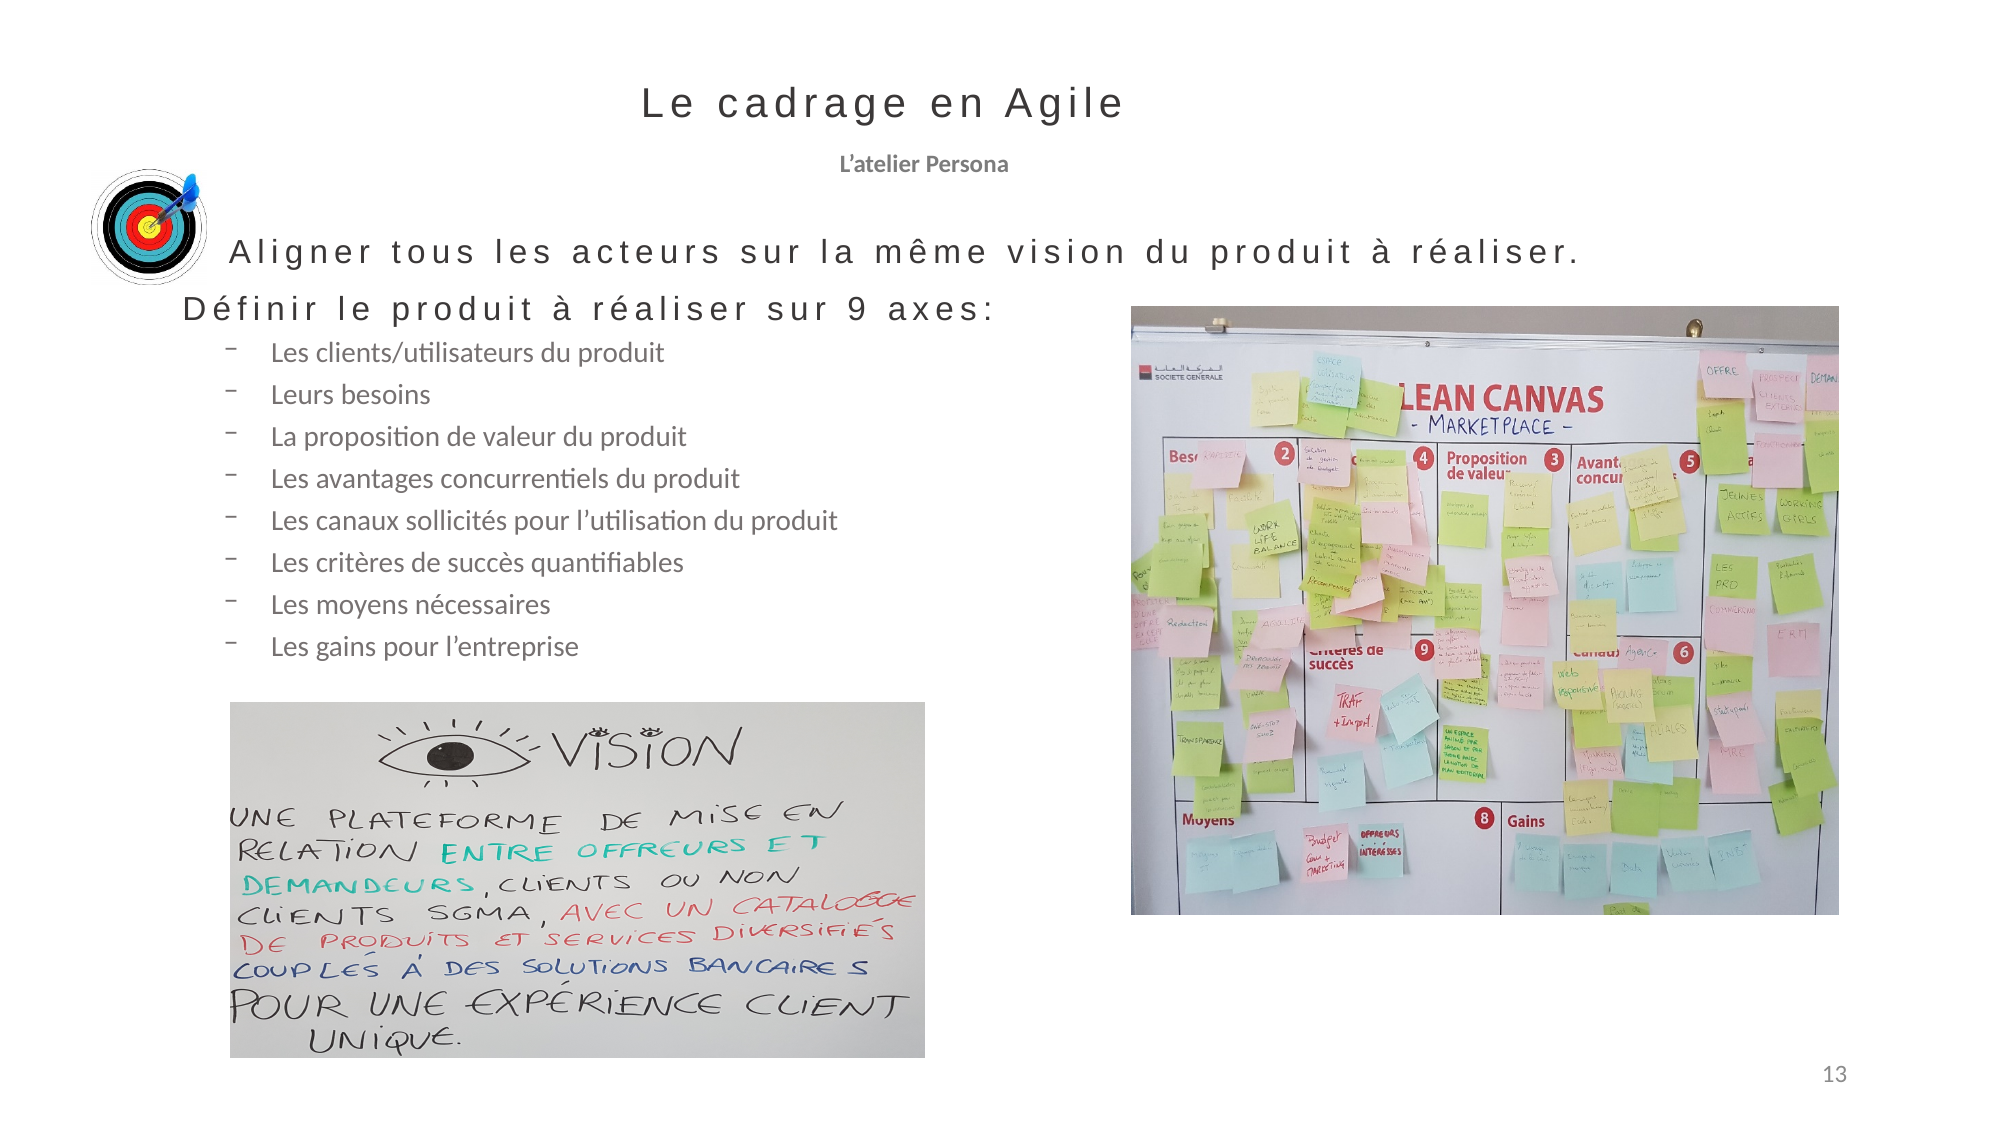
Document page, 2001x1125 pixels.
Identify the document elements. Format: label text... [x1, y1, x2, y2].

slide_number 13 [1412, 1042, 1863, 1103]
text_box Le cadrage en Agile [181, 74, 1582, 138]
text_box L’atelier Persona [224, 140, 1625, 178]
picture [1131, 306, 1839, 916]
picture [230, 702, 925, 1058]
text_box Aligner tous les acteurs sur la même vision du produit à réaliser. Définir le produit à réaliser sur 9 axes: Les clients/utilisateurs du produit Leurs besoins La proposition de valeur du produit Les avantages concurrentiels du produit Les canaux sollicités pour l’utilisation du produit Les critères de succès quantifiables Les moyens nécessaires Les gains pour l’entreprise [167, 227, 1839, 970]
picture [91, 169, 207, 285]
